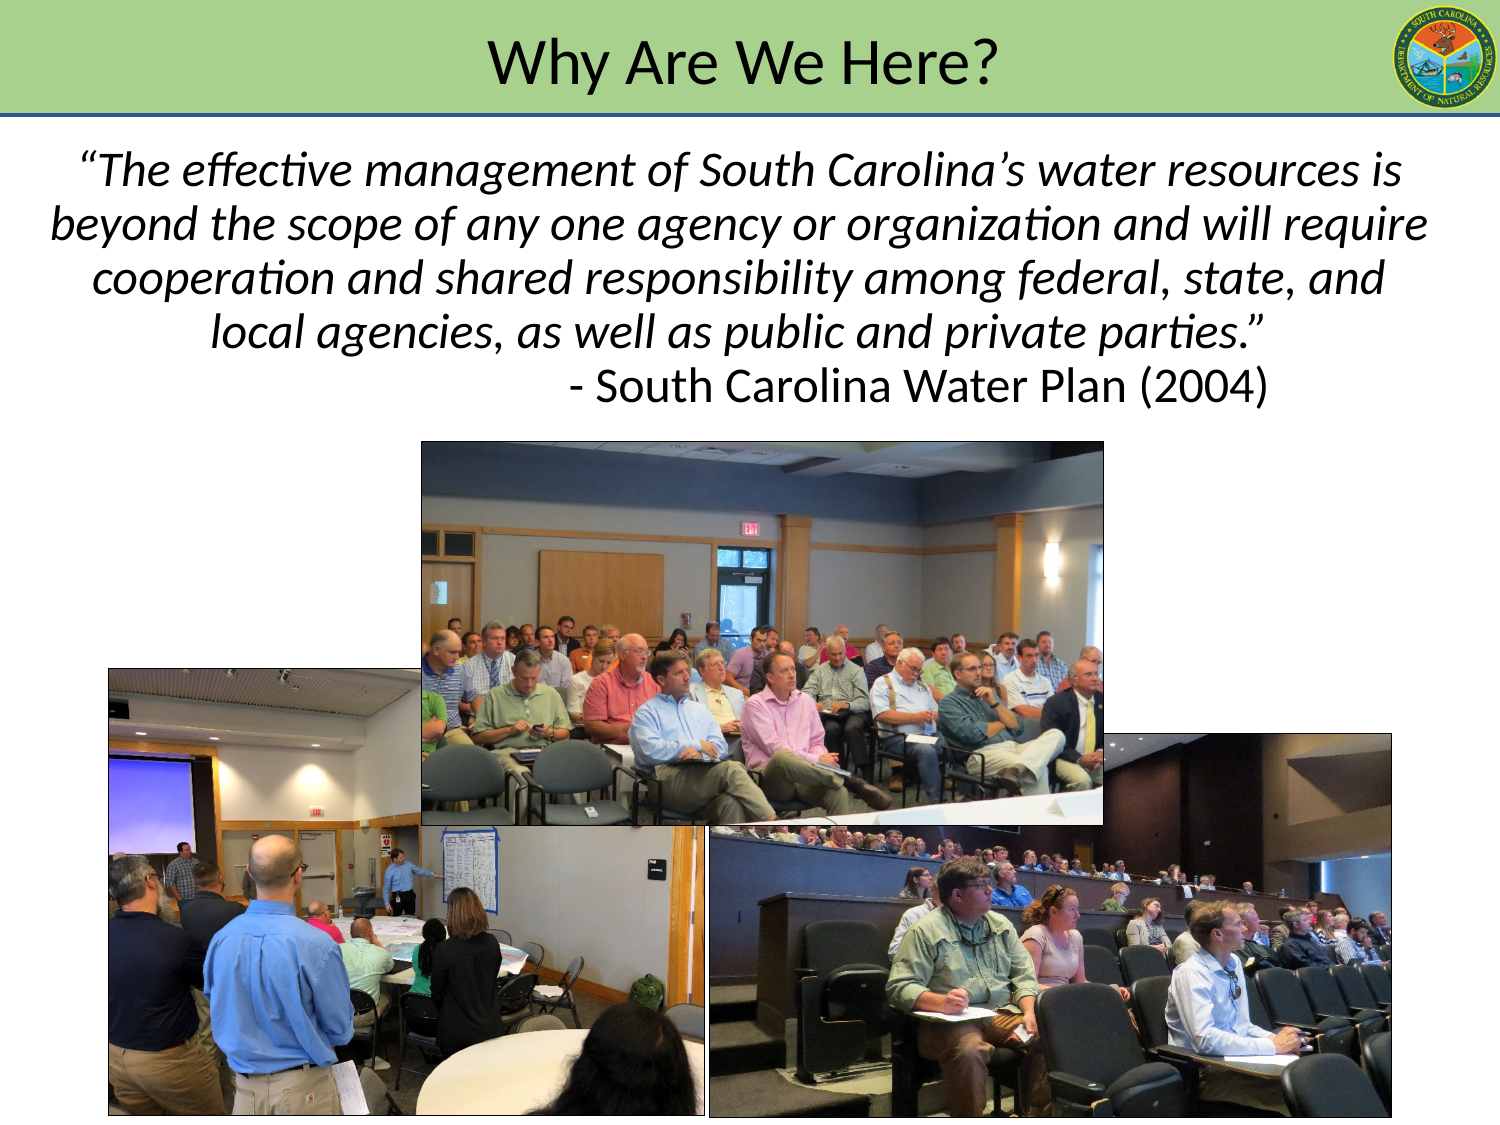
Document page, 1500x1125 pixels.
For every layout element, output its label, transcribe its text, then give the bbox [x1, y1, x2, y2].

picture [107, 668, 705, 1116]
picture [1392, 5, 1497, 110]
picture [709, 733, 1392, 1118]
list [421, 441, 1104, 826]
text_box “The effective management of South Carolina’s water resources is beyond the scope of any one agency or organization and will require cooperation and shared responsibility among federal, state, and local agencies, as well as public and private parties.” - South Carolina Water Plan (2004) [29, 136, 1450, 543]
text_box [0, 0, 1500, 113]
text_box Why Are We Here? [137, 21, 1338, 106]
